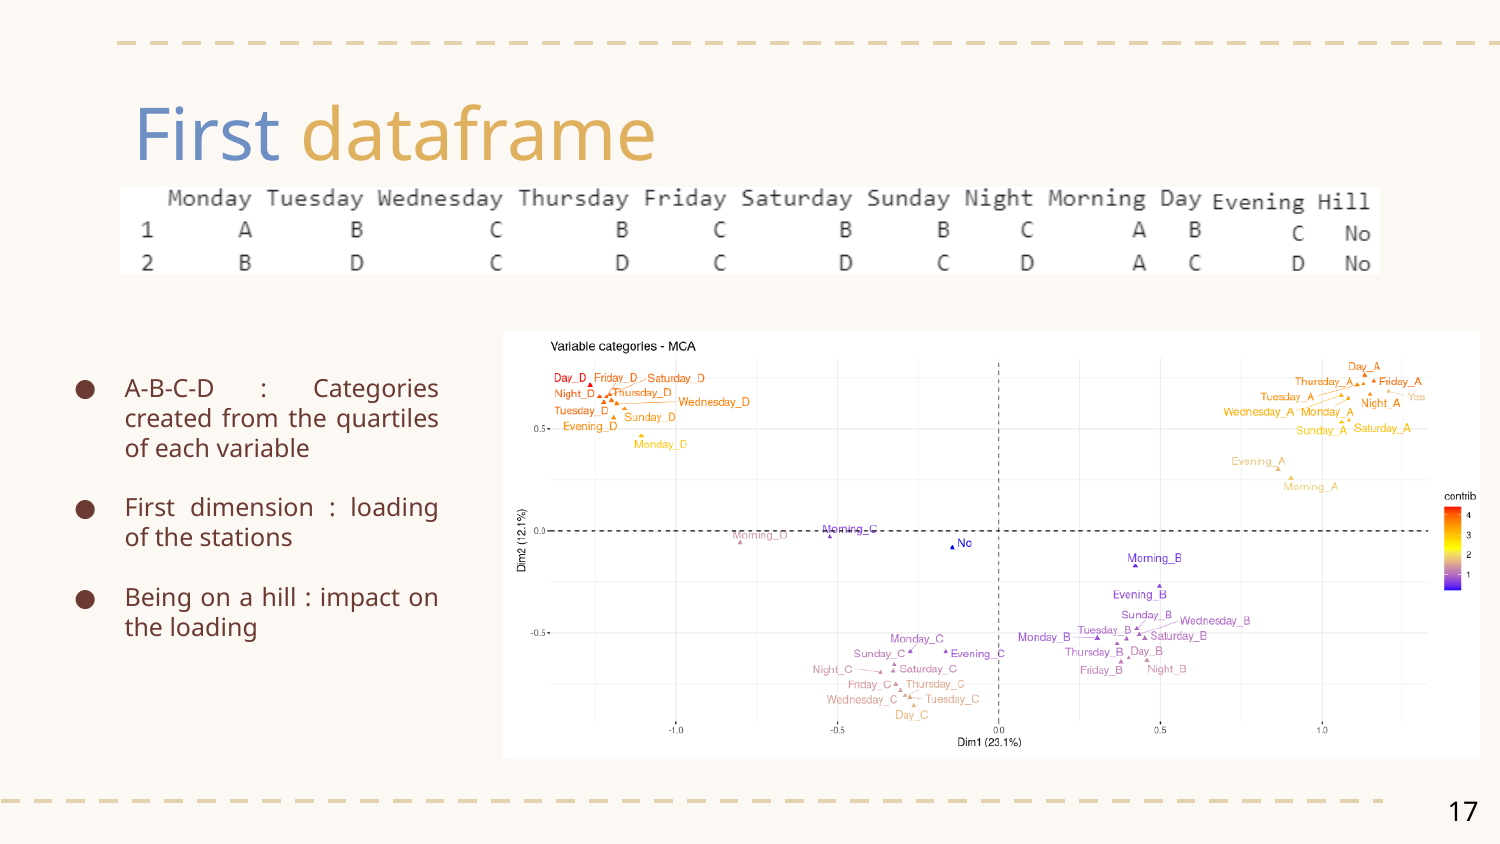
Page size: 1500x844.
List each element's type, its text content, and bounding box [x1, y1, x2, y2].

picture [503, 330, 1480, 759]
slide_number ‹#› [1403, 779, 1494, 844]
title First dataframe [118, 72, 1382, 167]
picture [120, 187, 1380, 274]
text_box A-B-C-D : Categories created from the quartiles of each variable First dimension : loading of the stations Being on a hill : impact on the loading [34, 357, 455, 733]
